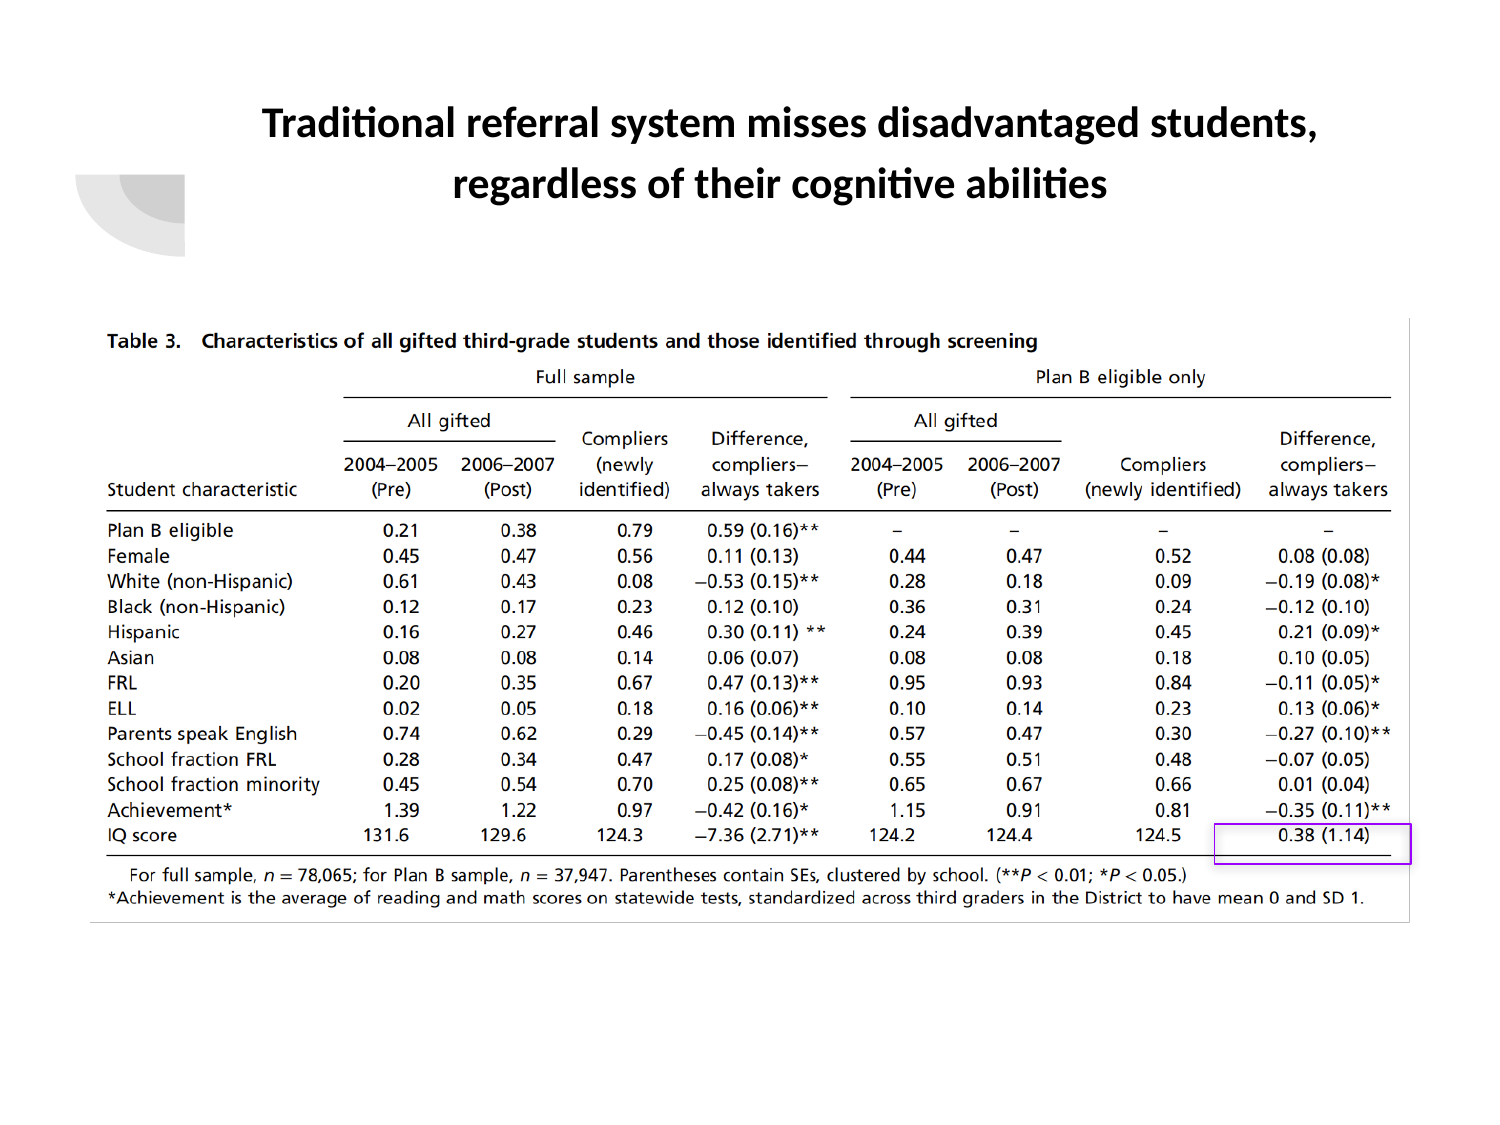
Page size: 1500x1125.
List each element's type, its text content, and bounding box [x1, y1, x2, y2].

title Traditional referral system misses disadvantaged students, regardless of their cognitive abilities [213, 71, 1368, 235]
picture [90, 318, 1410, 924]
